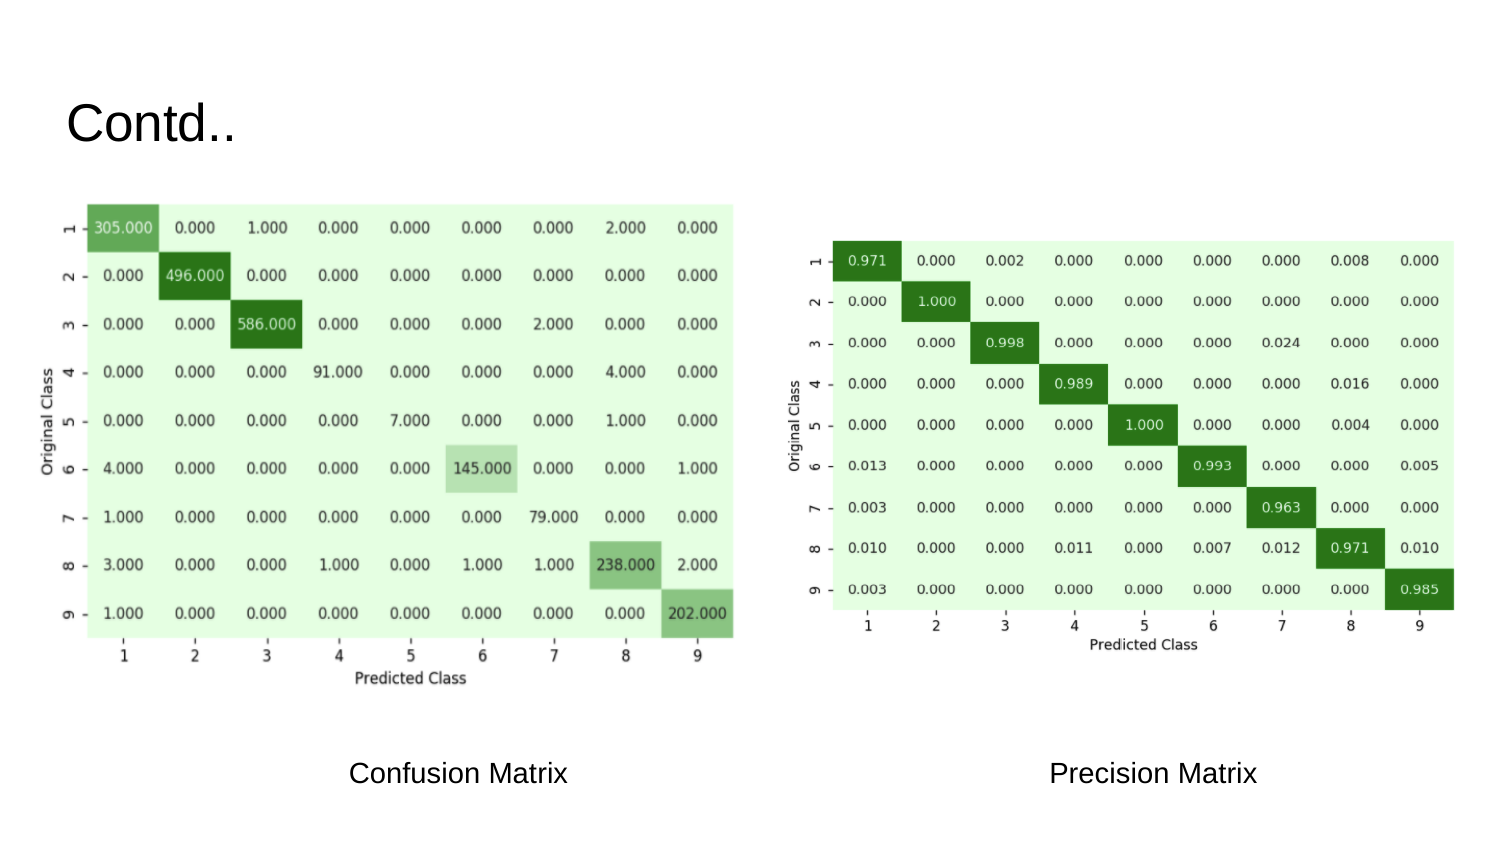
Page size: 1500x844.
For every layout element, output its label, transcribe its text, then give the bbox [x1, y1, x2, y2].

picture [24, 191, 751, 700]
picture [779, 224, 1464, 659]
text_box Precision Matrix [832, 739, 1475, 805]
title Contd.. [51, 72, 1449, 167]
text_box Confusion Matrix [137, 739, 780, 805]
